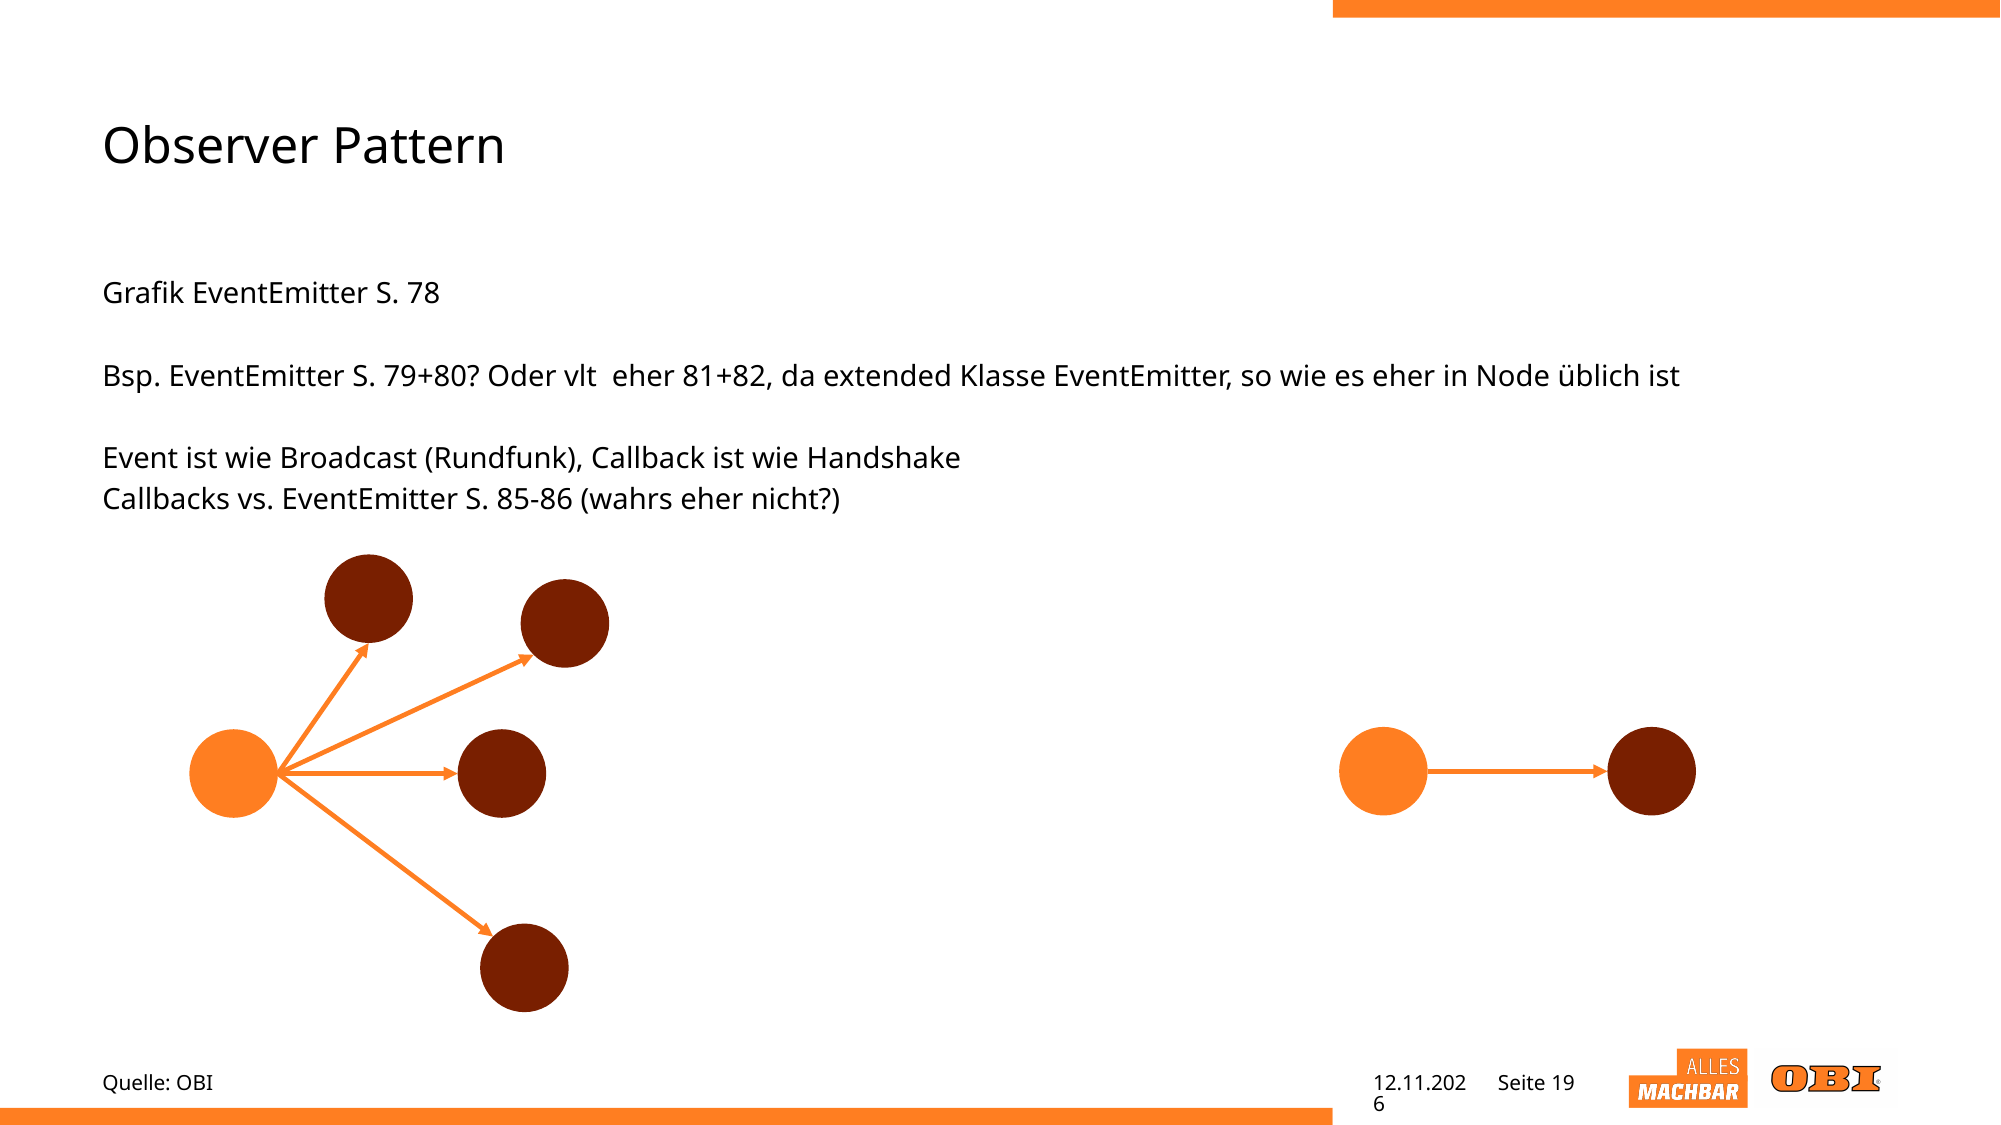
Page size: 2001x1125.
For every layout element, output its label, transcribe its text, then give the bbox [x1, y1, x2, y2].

footer Quelle: OBI [102, 1071, 1271, 1097]
picture [1638, 1058, 1739, 1100]
text_box [494, 741, 548, 819]
slide_number Seite 19 [1497, 1071, 1588, 1097]
text_box Grafik EventEmitter S. 78 Bsp. EventEmitter S. 79+80? Oder vlt eher 81+82, da extended Klasse EventEmitter, so wie es eher in Node üblich ist Event ist wie Broadcast (Rundfunk), Callback ist wie Handshake Callbacks vs. EventEmitter S. 85-86 (wahrs eher nicht?) [102, 274, 1864, 557]
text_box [369, 654, 534, 774]
text_box [479, 922, 570, 1014]
text_box [188, 728, 277, 819]
text_box [1338, 725, 1429, 817]
text_box [323, 553, 415, 645]
title Observer Pattern [102, 112, 1880, 174]
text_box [277, 642, 369, 774]
picture [1754, 1048, 1898, 1107]
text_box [277, 774, 494, 937]
text_box [519, 578, 611, 669]
text_box [1606, 725, 1698, 817]
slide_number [1373, 1071, 1475, 1097]
